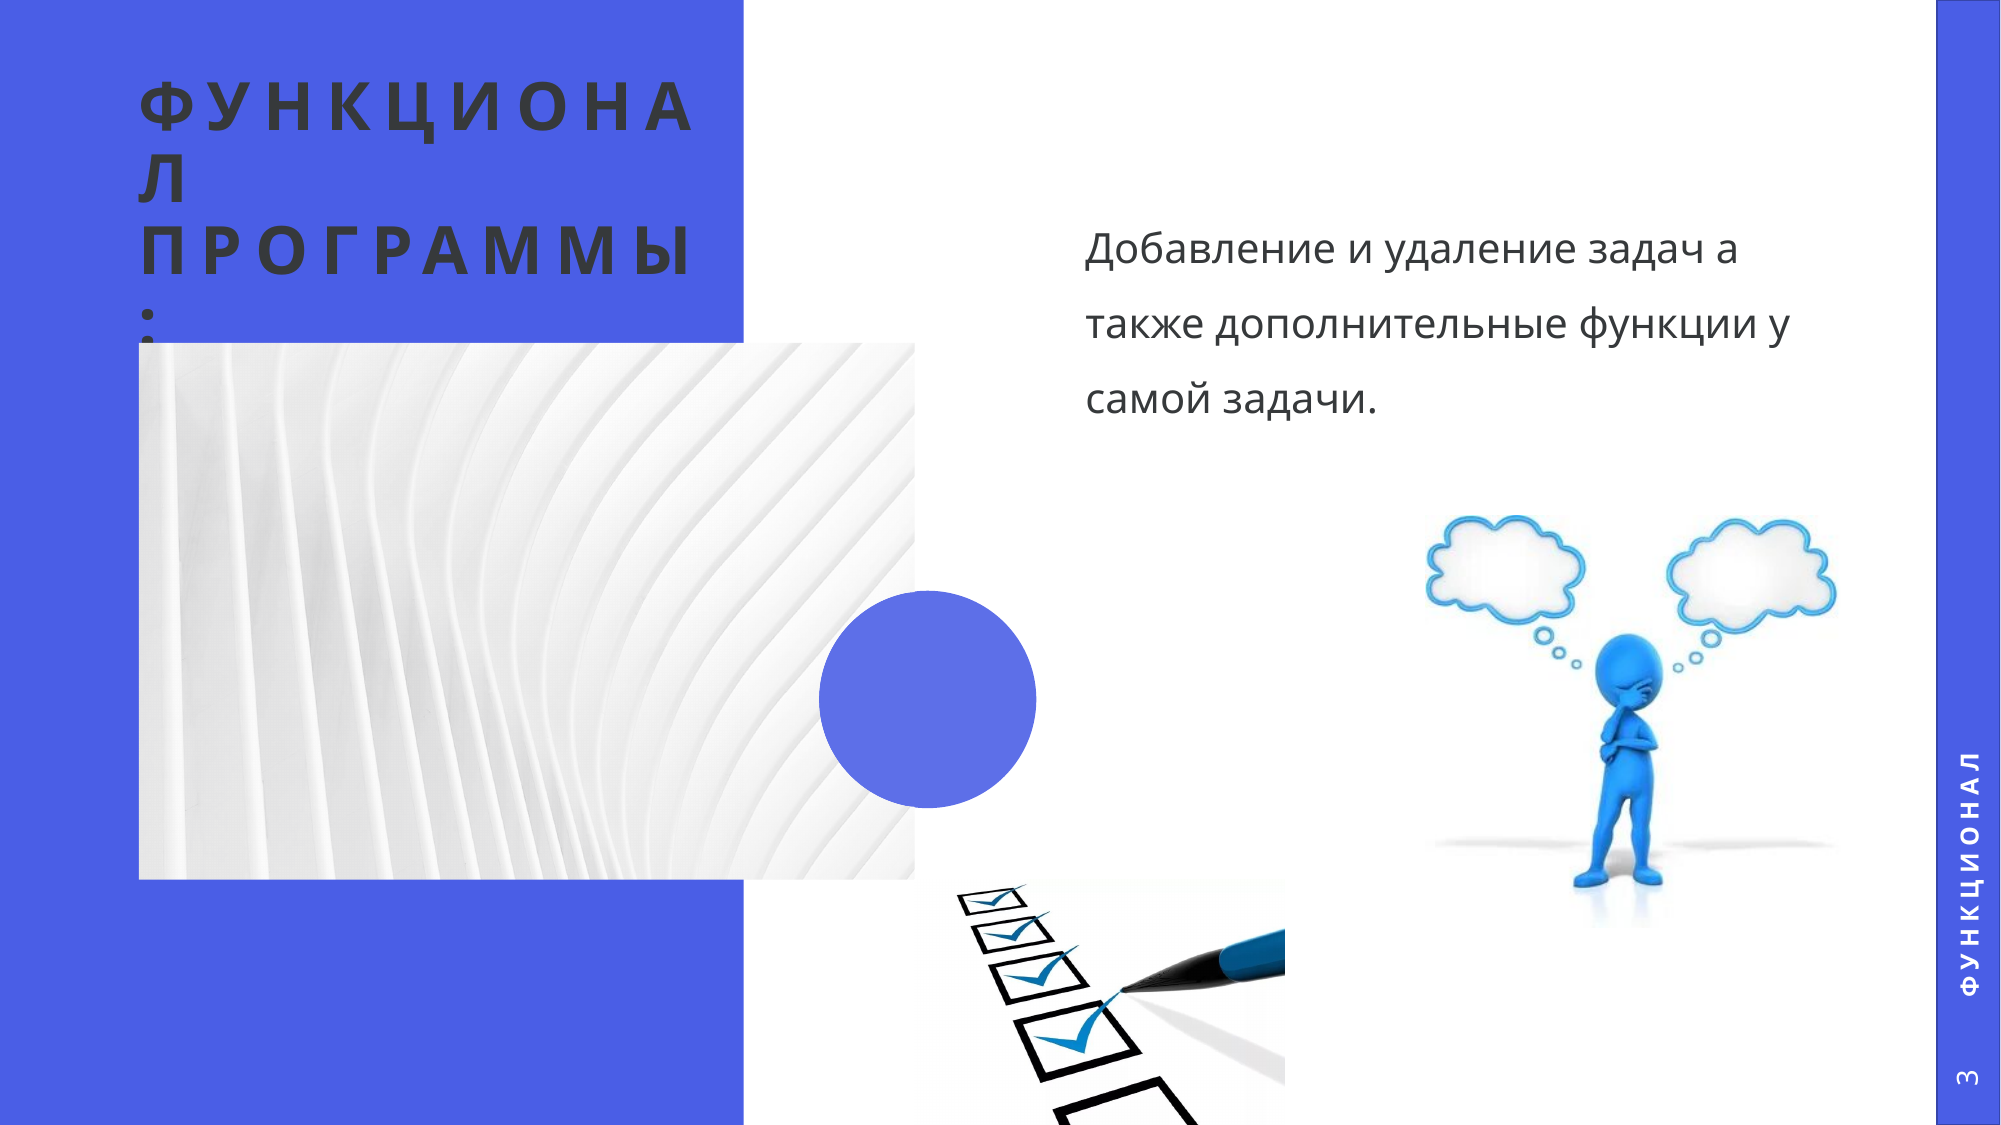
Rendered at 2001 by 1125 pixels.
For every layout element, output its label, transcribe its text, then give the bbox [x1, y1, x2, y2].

footer Функционал [1937, 0, 2000, 1032]
list Добавление и удаление задач а также дополнительные функции у самой задачи. [1085, 197, 1804, 433]
slide_number 3 [1937, 1032, 2000, 1125]
picture [138, 342, 1285, 1125]
picture [1425, 515, 1841, 928]
title Функционал программы: [138, 73, 724, 259]
